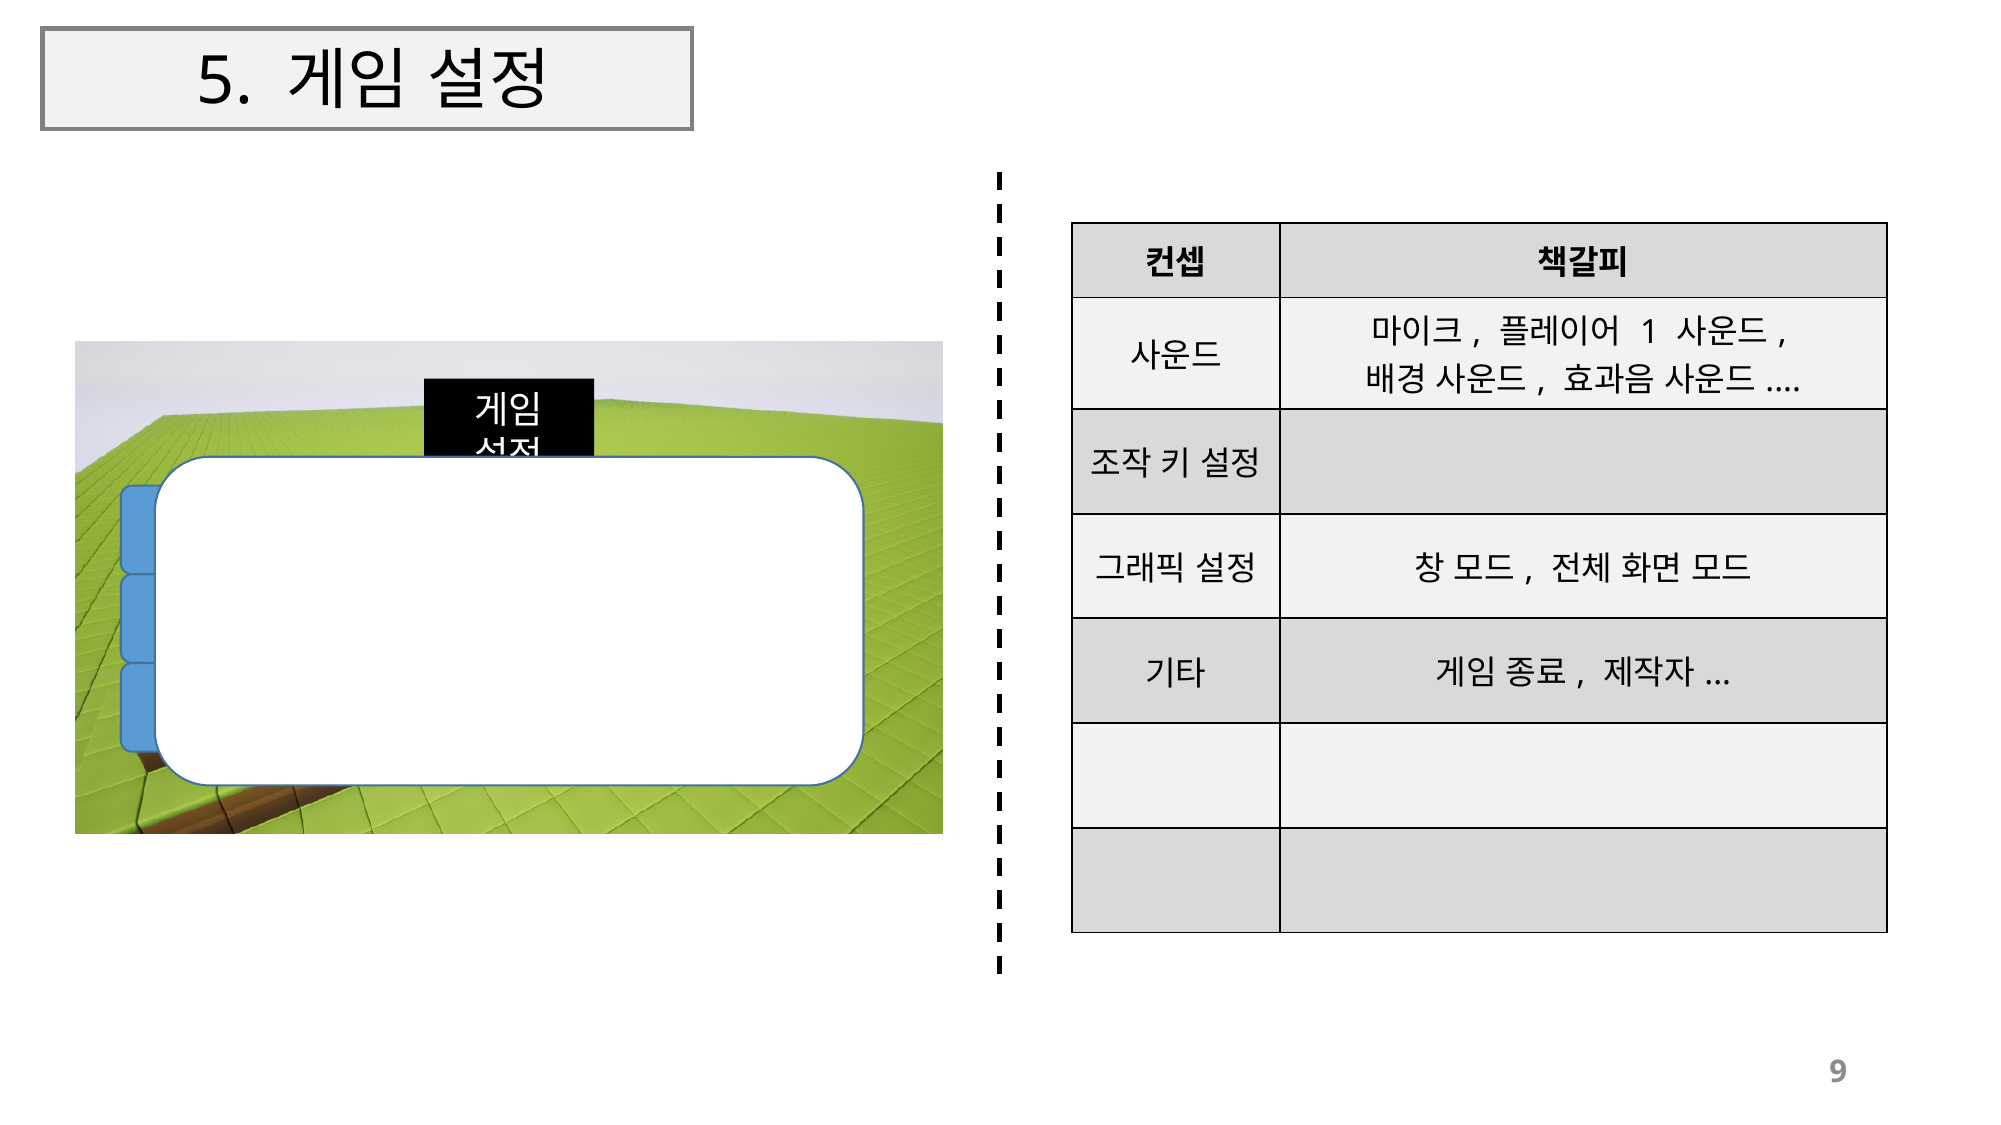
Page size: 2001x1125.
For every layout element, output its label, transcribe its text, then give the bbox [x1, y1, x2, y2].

table_cell [1281, 829, 1886, 932]
table_cell [1073, 724, 1279, 827]
table_header 컨셉 [1073, 224, 1279, 297]
table_header 책갈피 [1281, 224, 1886, 297]
title 5. 게임 설정 [63, 27, 685, 126]
table_cell 게임 종료, 제작자... [1281, 619, 1886, 722]
table_cell 그래픽 설정 [1073, 515, 1279, 617]
table_cell [1281, 410, 1886, 513]
table_cell 마이크, 플레이어 1 사운드, 배경 사운드, 효과음 사운드.... [1281, 298, 1886, 408]
table_cell [1281, 724, 1886, 827]
table_cell 창 모드, 전체 화면 모드 [1281, 515, 1886, 617]
table_cell 기타 [1073, 619, 1279, 722]
slide_number 9 [1412, 1042, 1863, 1103]
table_cell 사운드 [1073, 298, 1279, 408]
picture [75, 341, 943, 834]
table_cell 조작 키 설정 [1073, 410, 1279, 513]
table_cell [1073, 829, 1279, 932]
